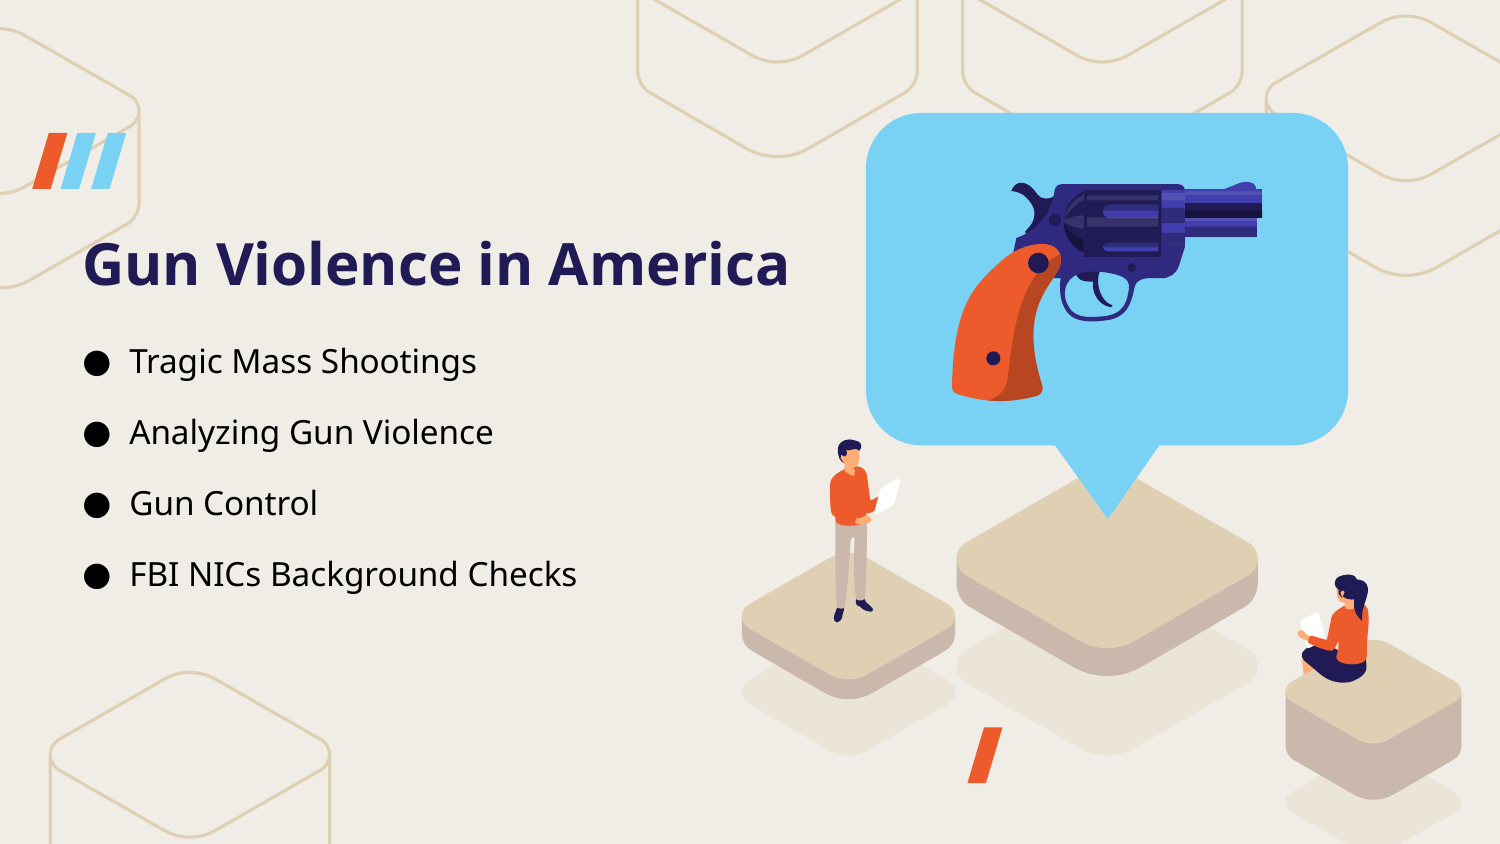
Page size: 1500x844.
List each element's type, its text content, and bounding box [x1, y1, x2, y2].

list Tragic Mass Shootings Analyzing Gun Violence Gun Control FBI NICs Background Checks [67, 319, 700, 680]
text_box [741, 552, 950, 756]
text_box [32, 132, 68, 189]
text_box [865, 112, 1349, 520]
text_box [1284, 574, 1462, 844]
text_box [829, 439, 901, 623]
text_box [91, 132, 127, 189]
title Gun Violence in America [67, 212, 860, 312]
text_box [955, 528, 1259, 756]
text_box [60, 132, 96, 189]
text_box [967, 764, 992, 784]
